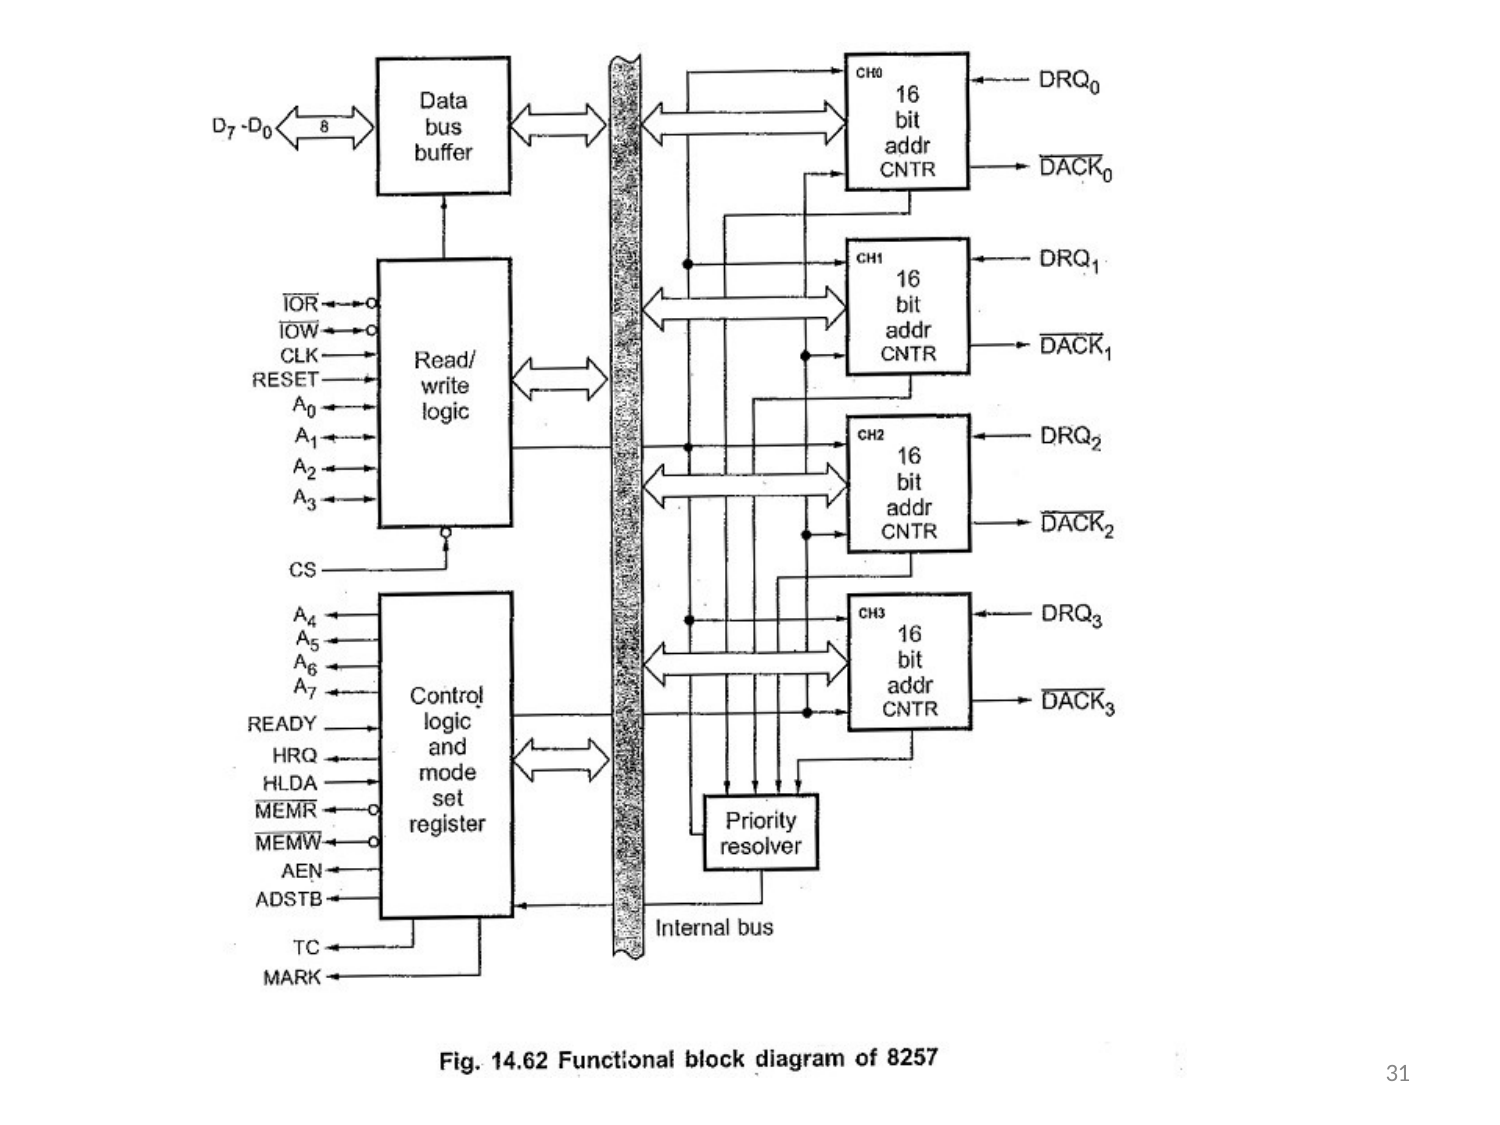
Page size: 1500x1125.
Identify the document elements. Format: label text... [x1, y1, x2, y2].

picture [211, 41, 1187, 1079]
slide_number 31 [1379, 1060, 1420, 1125]
